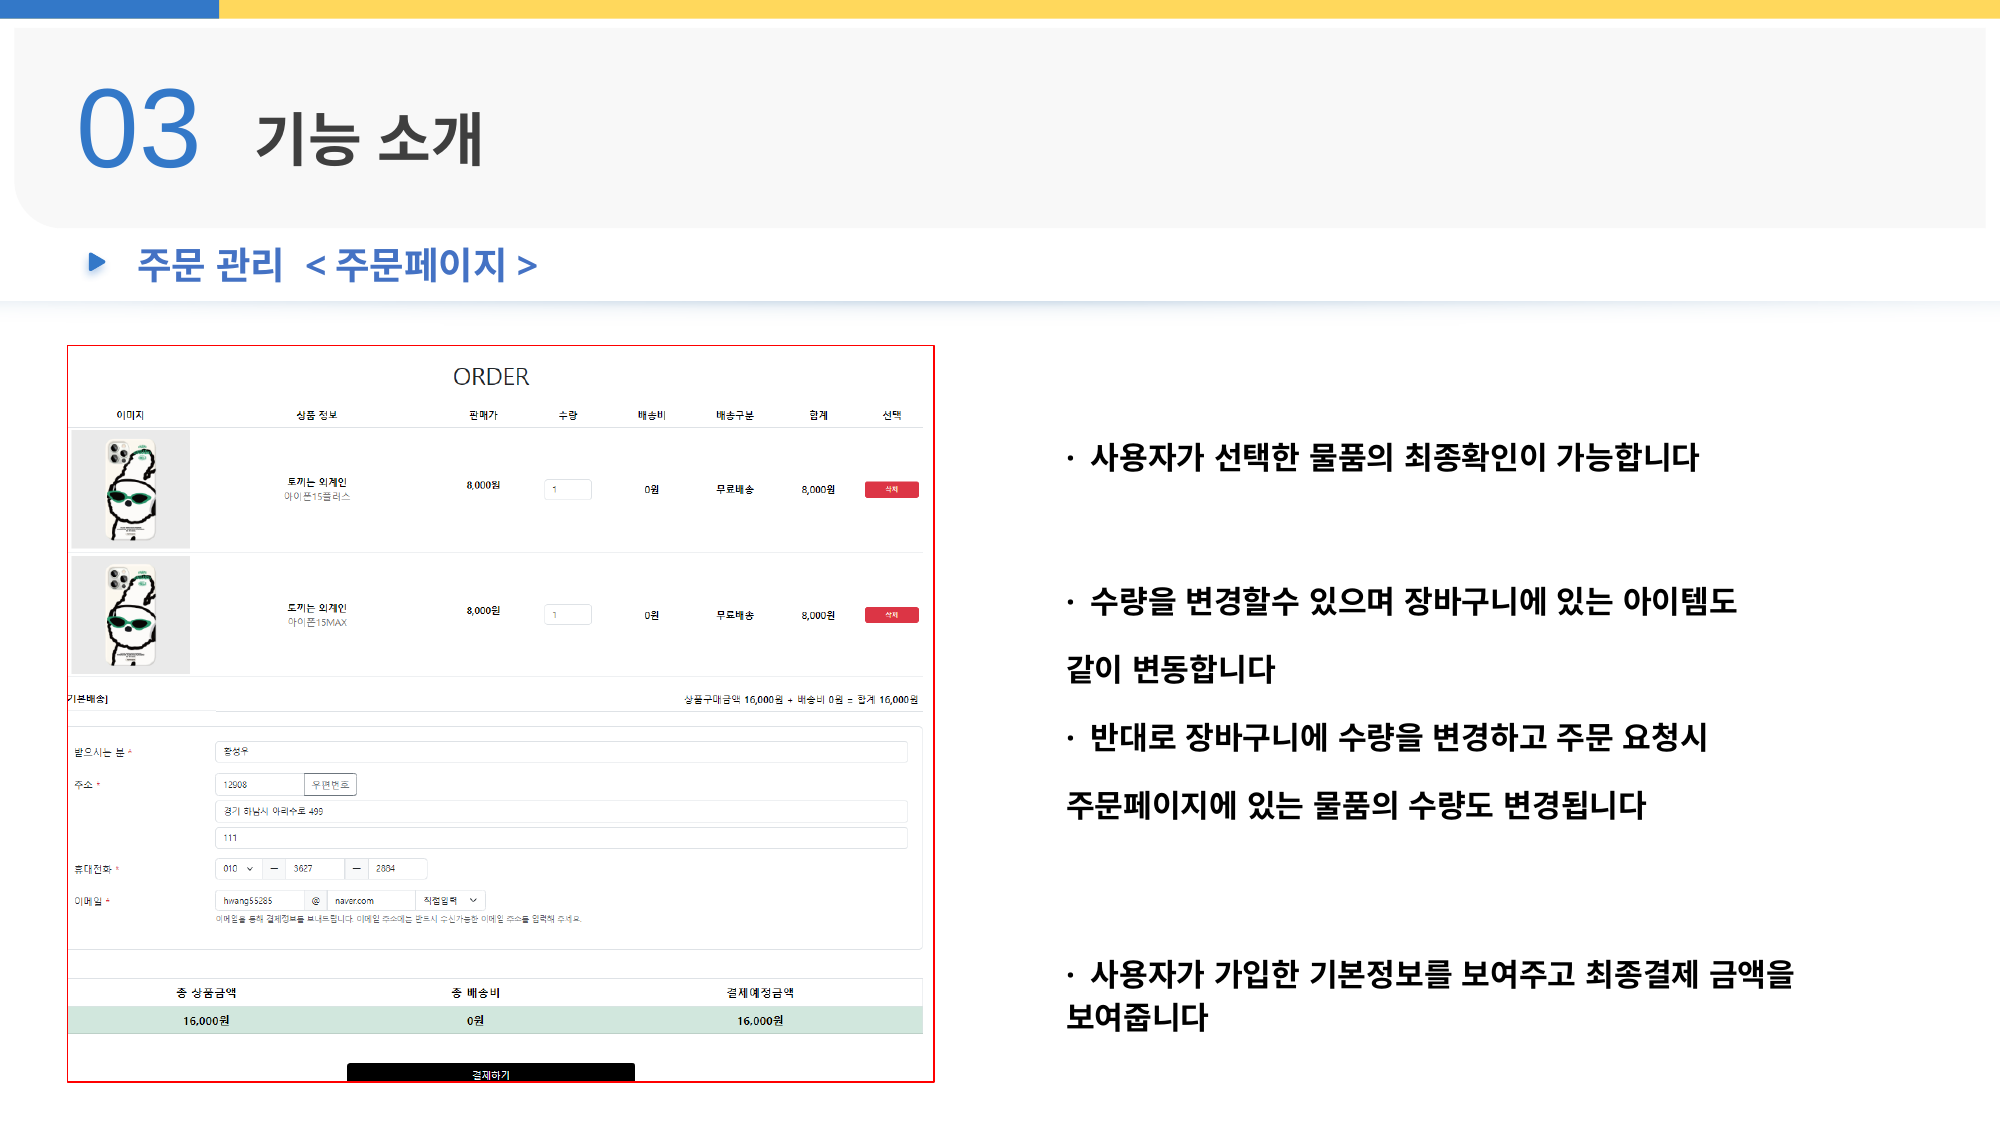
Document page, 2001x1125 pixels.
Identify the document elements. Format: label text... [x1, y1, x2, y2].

text_box · 사용자가 선택한 물품의 최종확인이 가능합니다 [1051, 417, 1840, 491]
picture [0, 301, 2000, 341]
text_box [88, 234, 1816, 296]
text_box · 사용자가 가입한 기본정보를 보여주고 최종결제 금액을 보여줍니다 [1051, 935, 1840, 1052]
text_box [220, 0, 2000, 19]
picture [67, 345, 934, 1082]
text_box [61, 54, 1038, 192]
text_box · 수량을 변경할수 있으며 장바구니에 있는 아이템도 같이 변동합니다 · 반대로 장바구니에 수량을 변경하고 주문 요청시 주문페이지에 있는 물품의 수량도 변경됩니다 [1051, 561, 1840, 839]
text_box [14, 27, 1986, 229]
text_box [0, 0, 220, 19]
